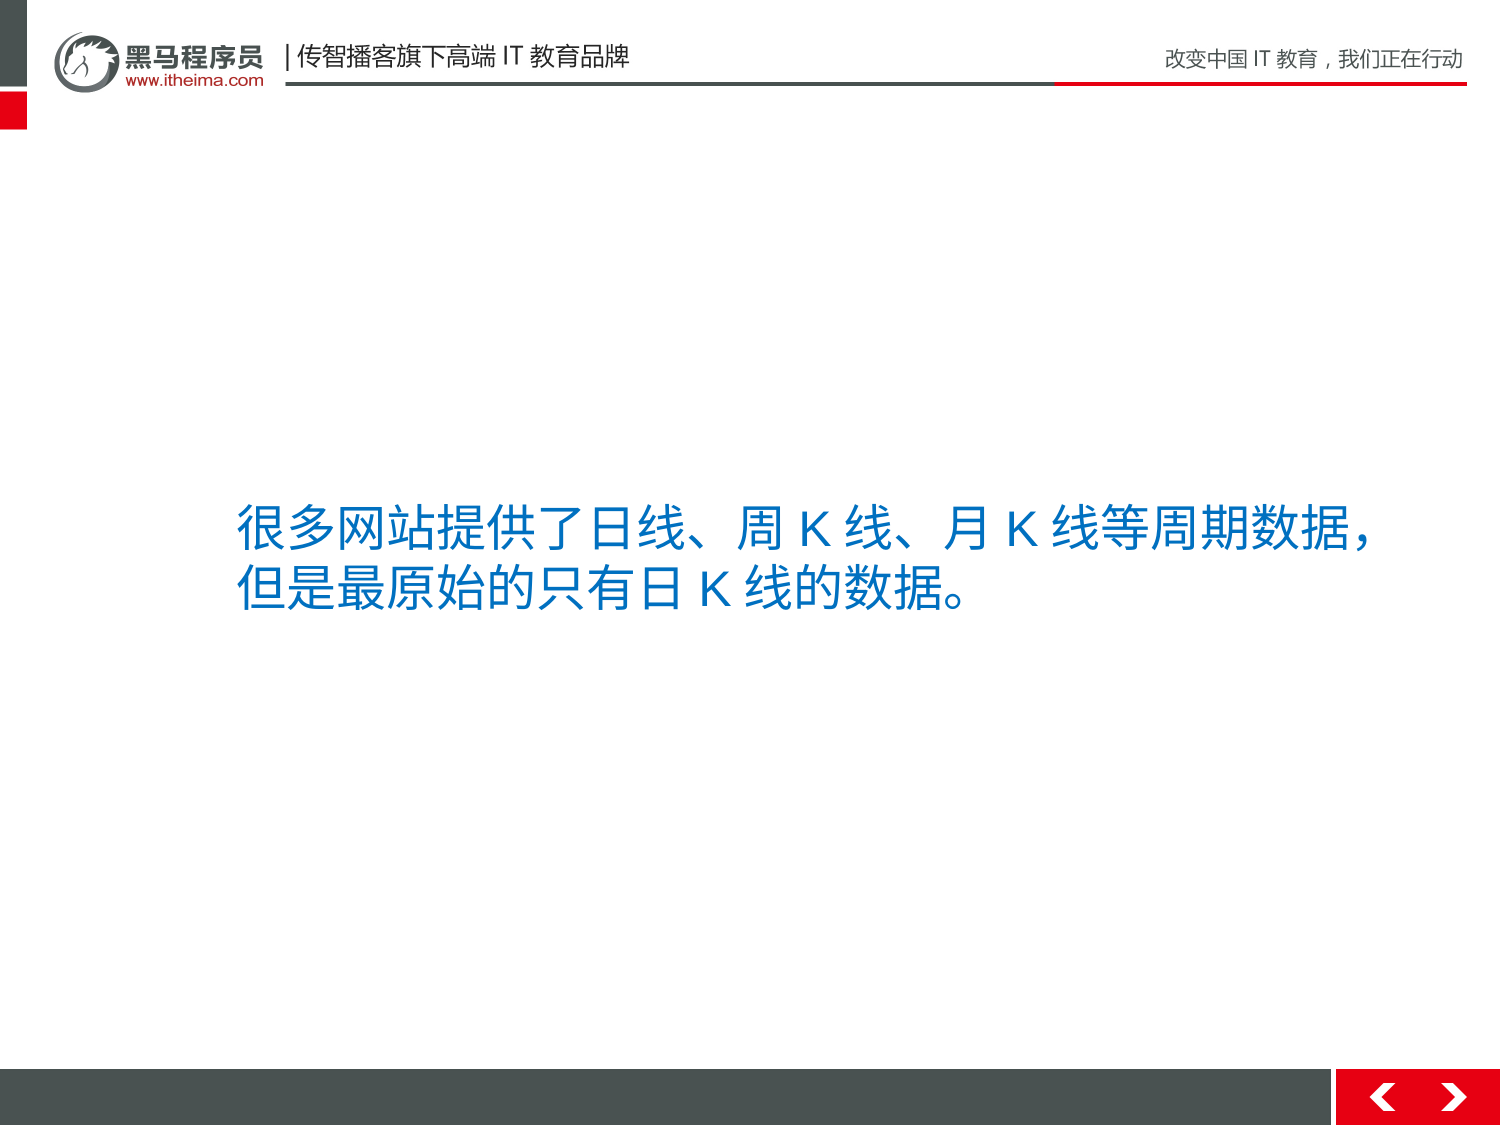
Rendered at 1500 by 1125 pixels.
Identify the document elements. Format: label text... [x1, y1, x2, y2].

text_box 很多网站提供了日线、周K线、月K线等周期数据， 但是最原始的只有日K线的数据。 [221, 488, 1416, 624]
picture [0, 0, 1500, 1125]
